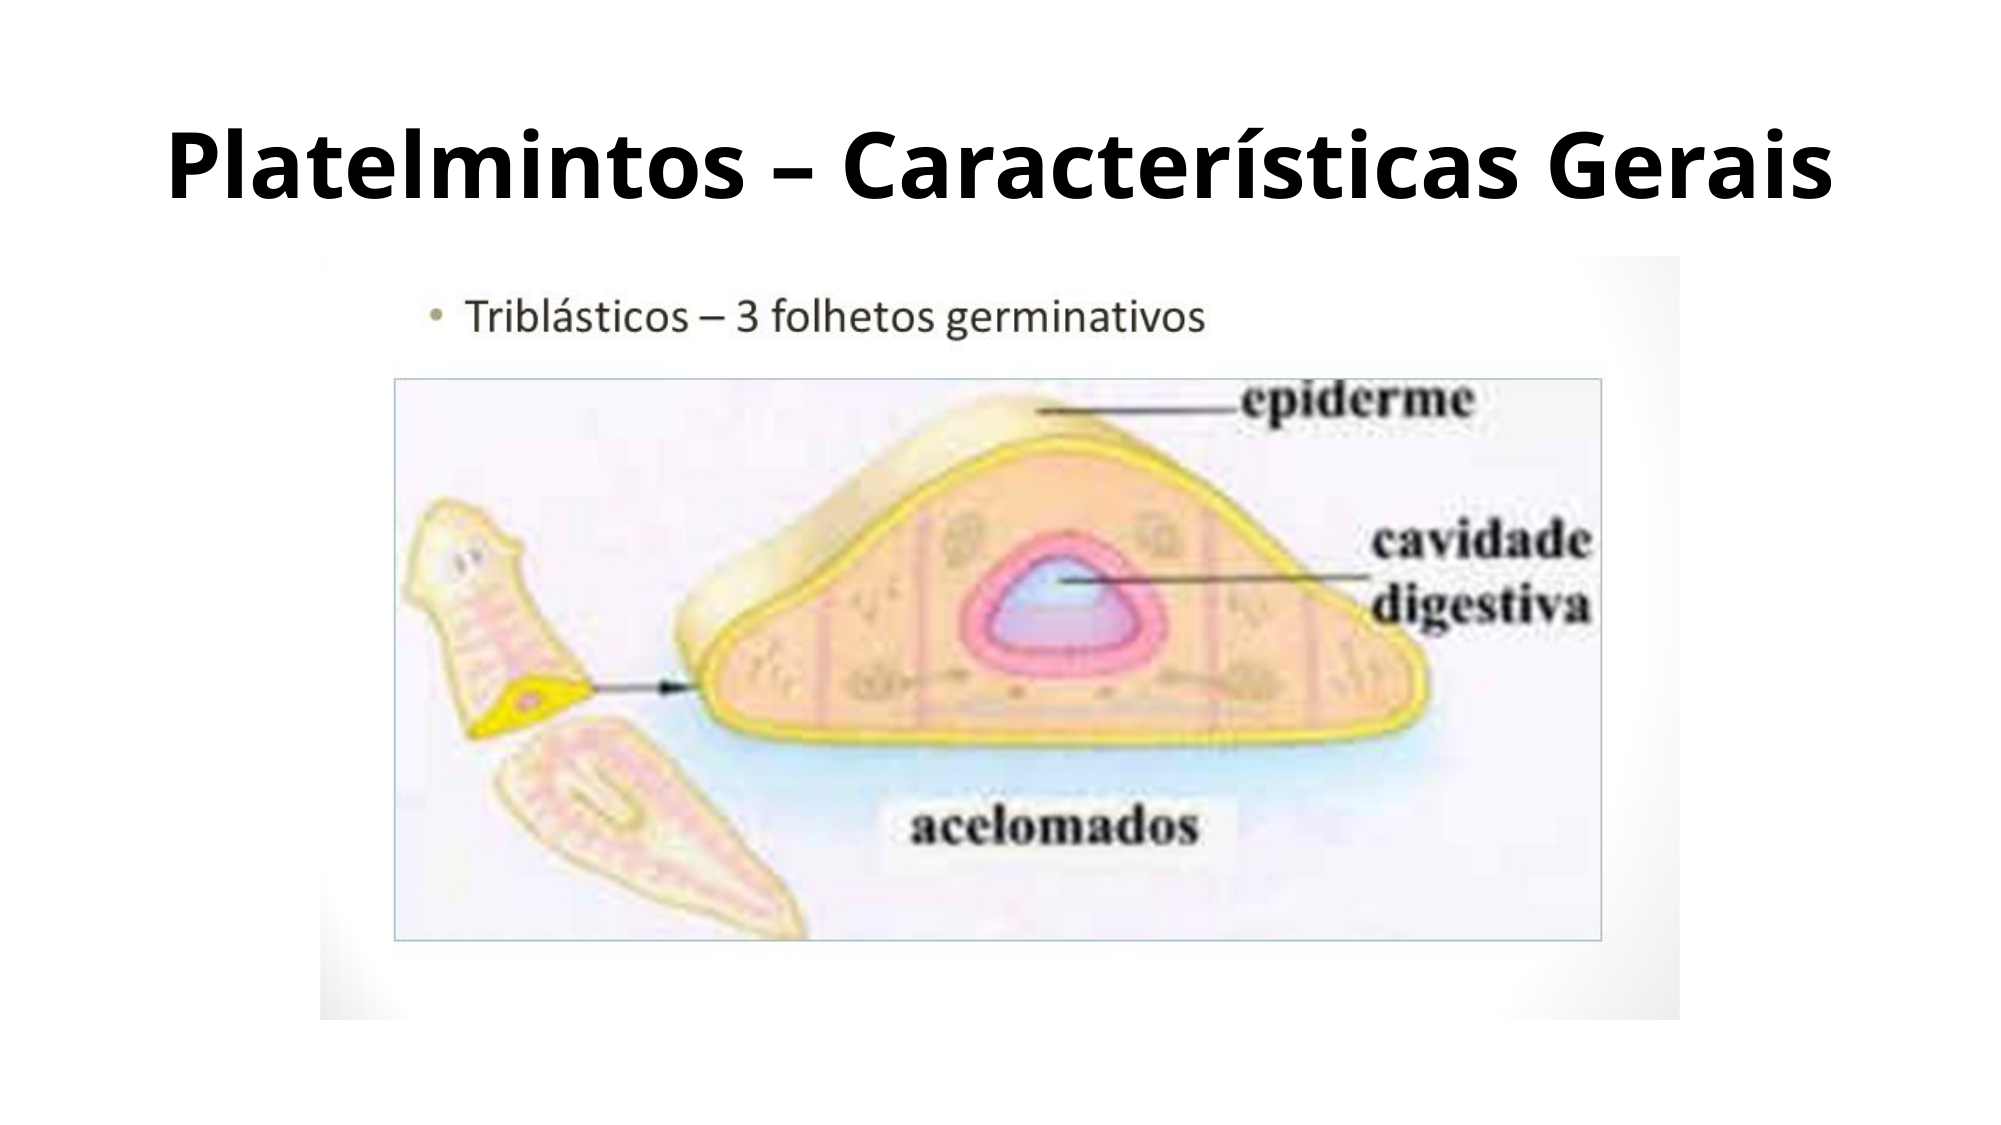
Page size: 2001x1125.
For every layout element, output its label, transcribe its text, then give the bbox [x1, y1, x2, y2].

title Platelmintos – Características Gerais [137, 59, 1863, 278]
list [320, 256, 1680, 1020]
